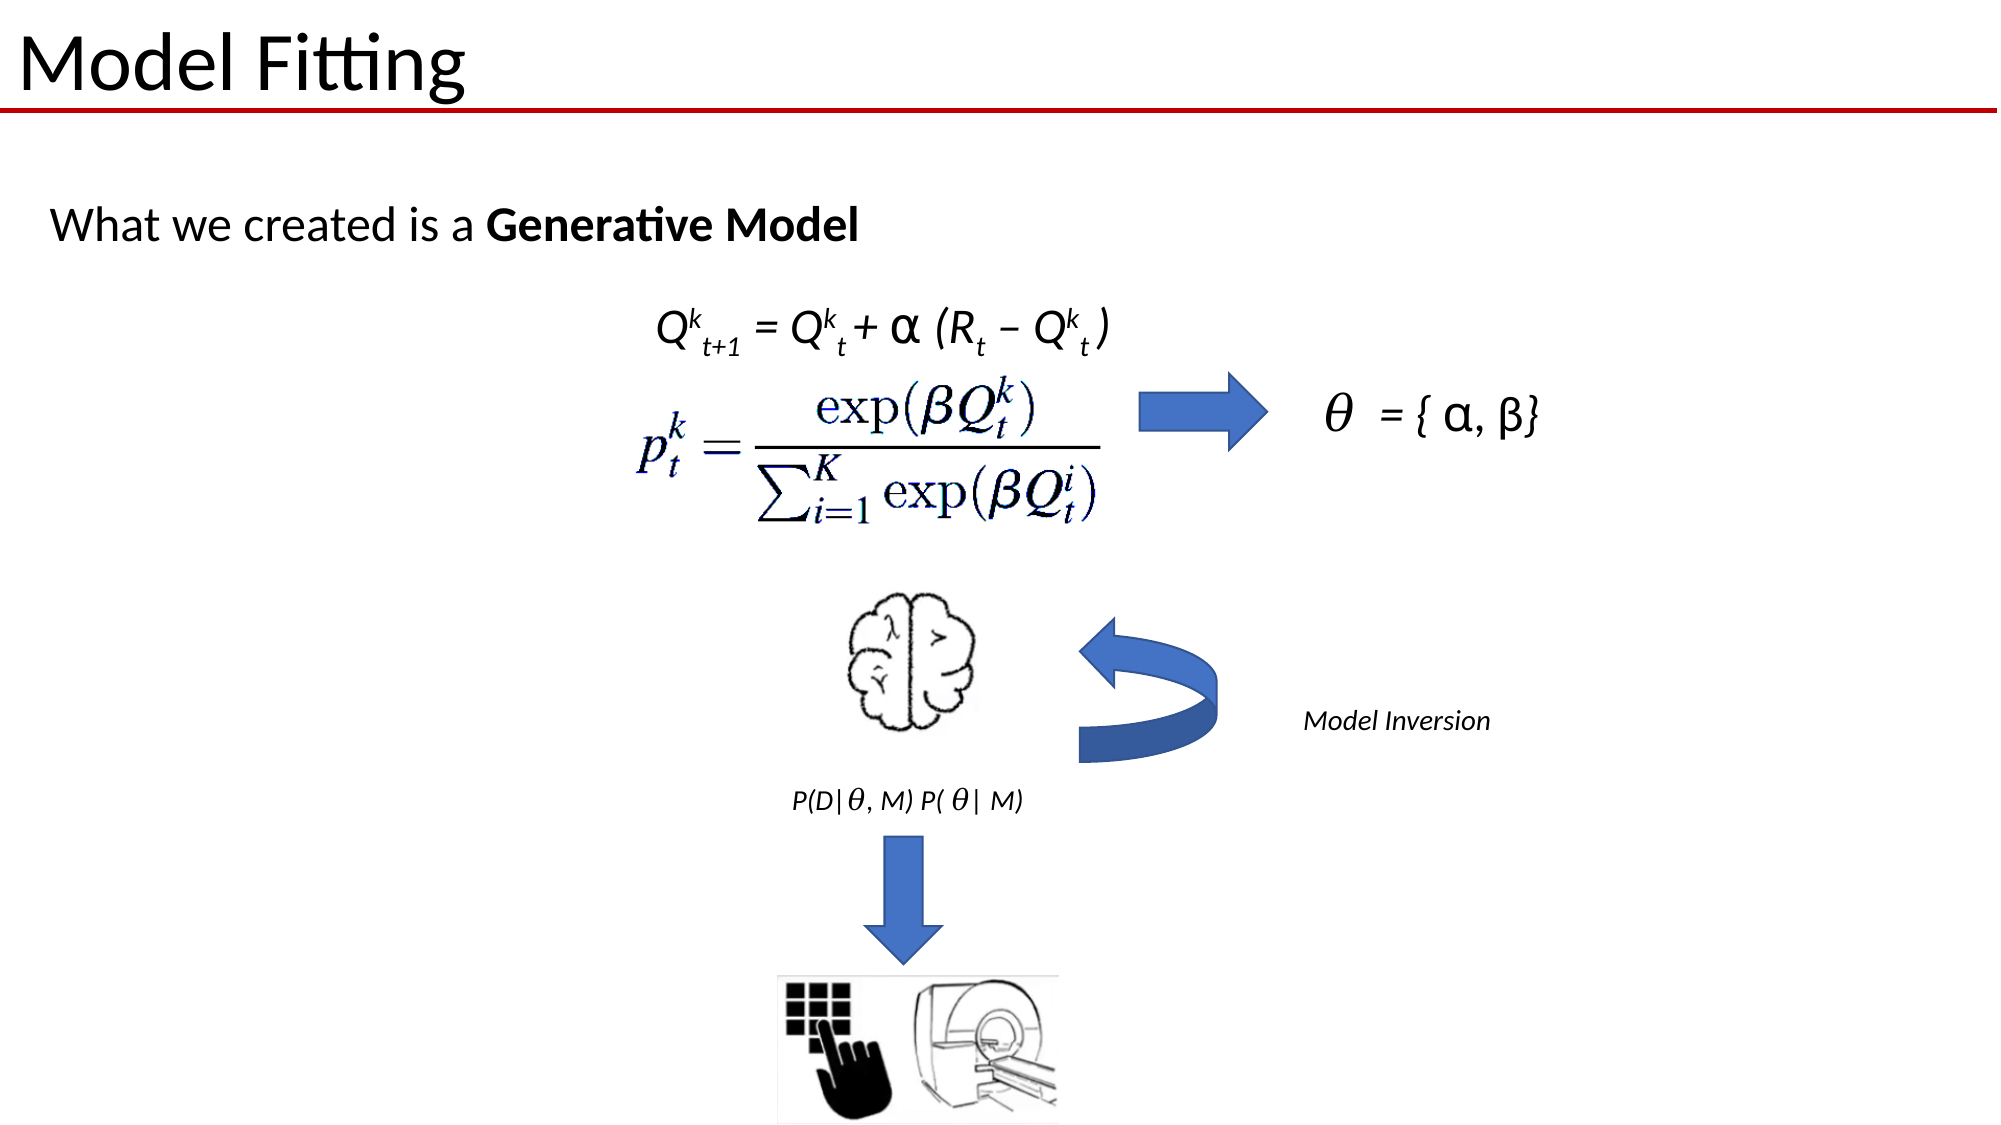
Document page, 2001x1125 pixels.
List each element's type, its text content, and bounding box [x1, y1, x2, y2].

picture [777, 975, 1059, 1124]
text_box [1078, 616, 1218, 763]
text_box [863, 835, 945, 966]
text_box Model Fitting [2, 0, 1308, 110]
text_box Model Fitting [2, 111, 1308, 115]
text_box P(D|𝜃, M) P( 𝜃| M) [777, 740, 1344, 892]
text_box 𝜃 = { ⍺, β} [1307, 373, 1874, 449]
text_box What we created is a Generative Model [34, 183, 1673, 679]
text_box [1258, 401, 1269, 423]
text_box Model Inversion [1288, 660, 1856, 813]
text_box Qkt+1 = Qkt + ⍺ (Rt – Qkt ) [640, 286, 1208, 361]
picture [590, 361, 1258, 747]
